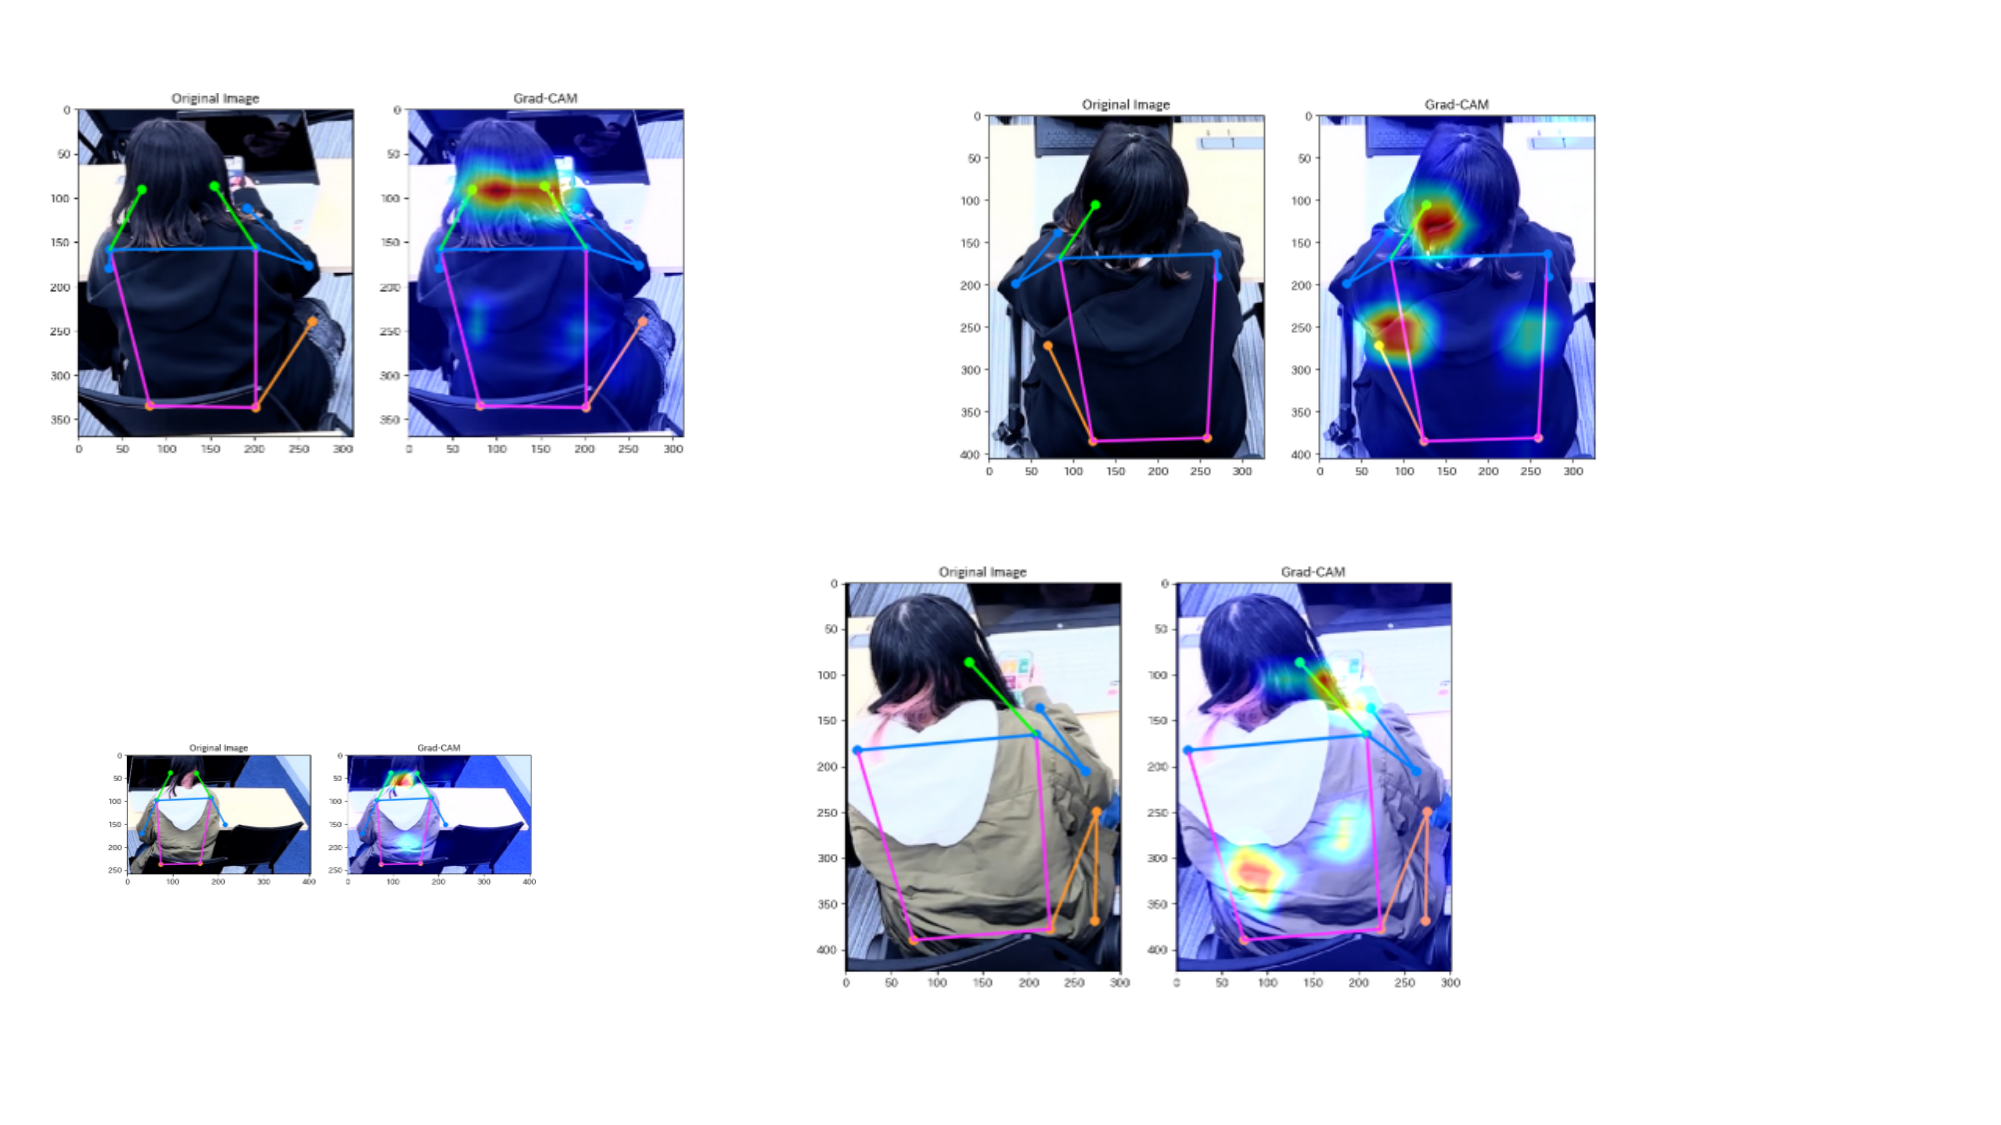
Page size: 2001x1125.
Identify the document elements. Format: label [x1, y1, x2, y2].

picture [104, 740, 537, 888]
picture [50, 93, 688, 461]
list [951, 93, 1599, 477]
picture [800, 562, 1470, 997]
